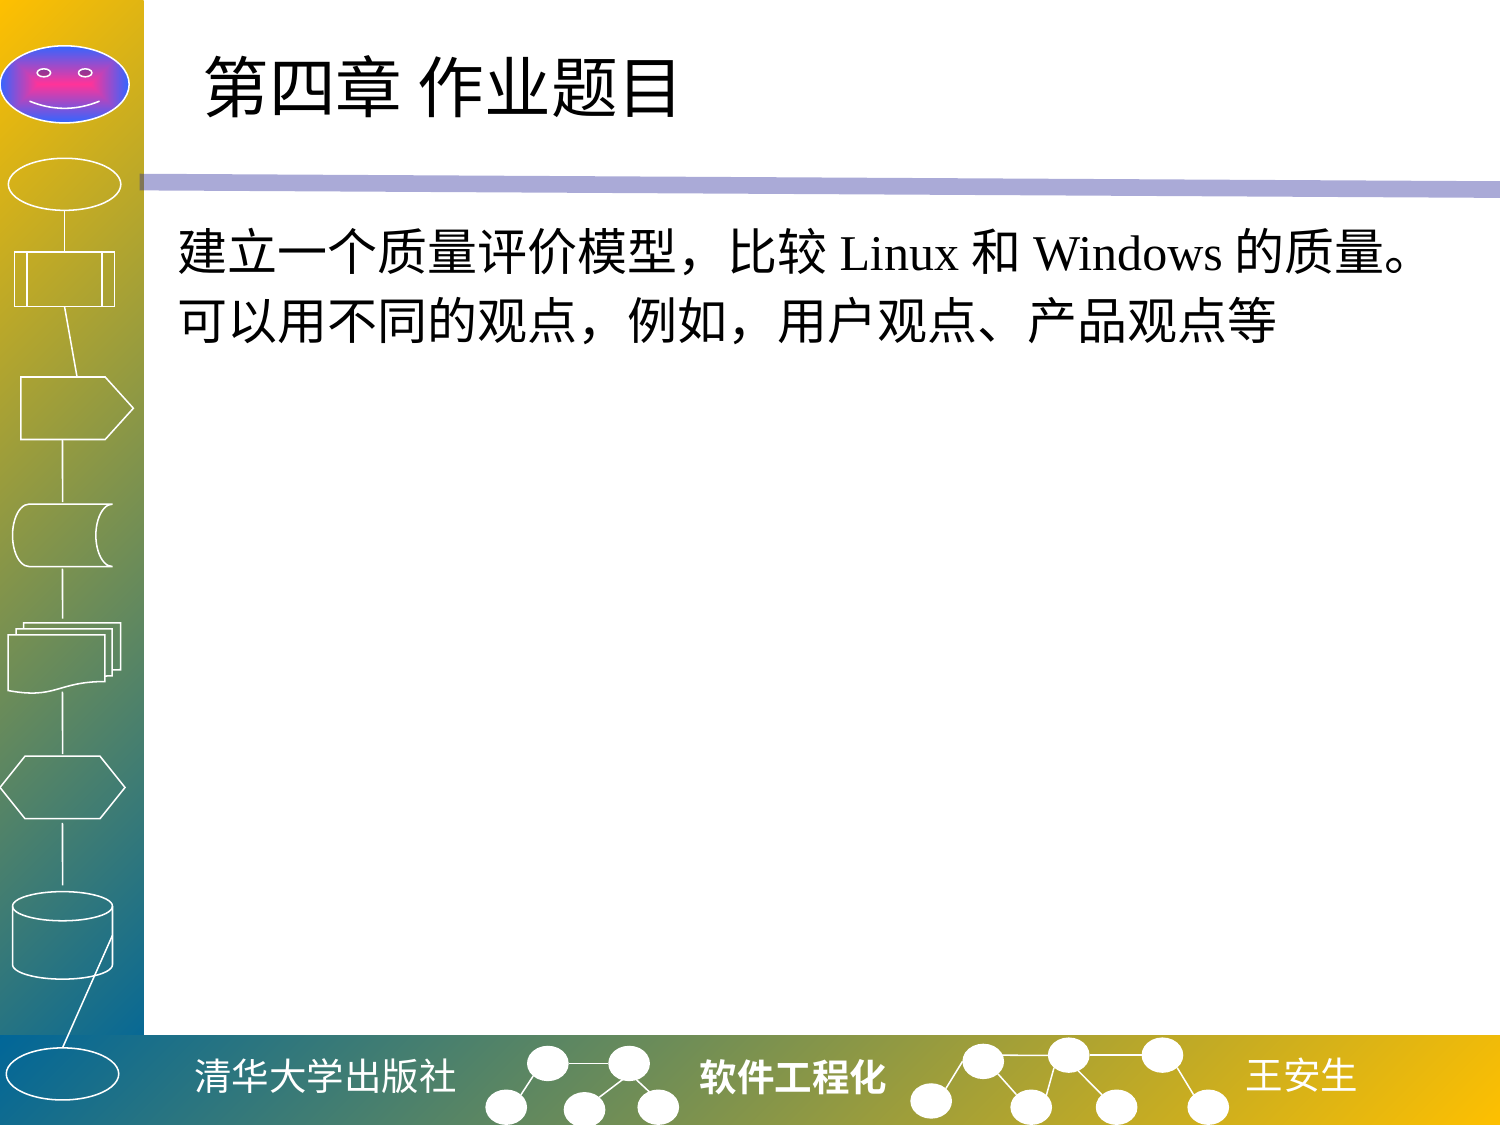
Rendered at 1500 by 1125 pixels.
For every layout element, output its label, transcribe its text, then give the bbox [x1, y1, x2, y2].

list 建立一个质量评价模型，比较Linux和Windows的质量。 可以用不同的观点，例如，用户观点、产品观点等 [162, 212, 1476, 1017]
title 第四章 作业题目 [187, 24, 1463, 147]
